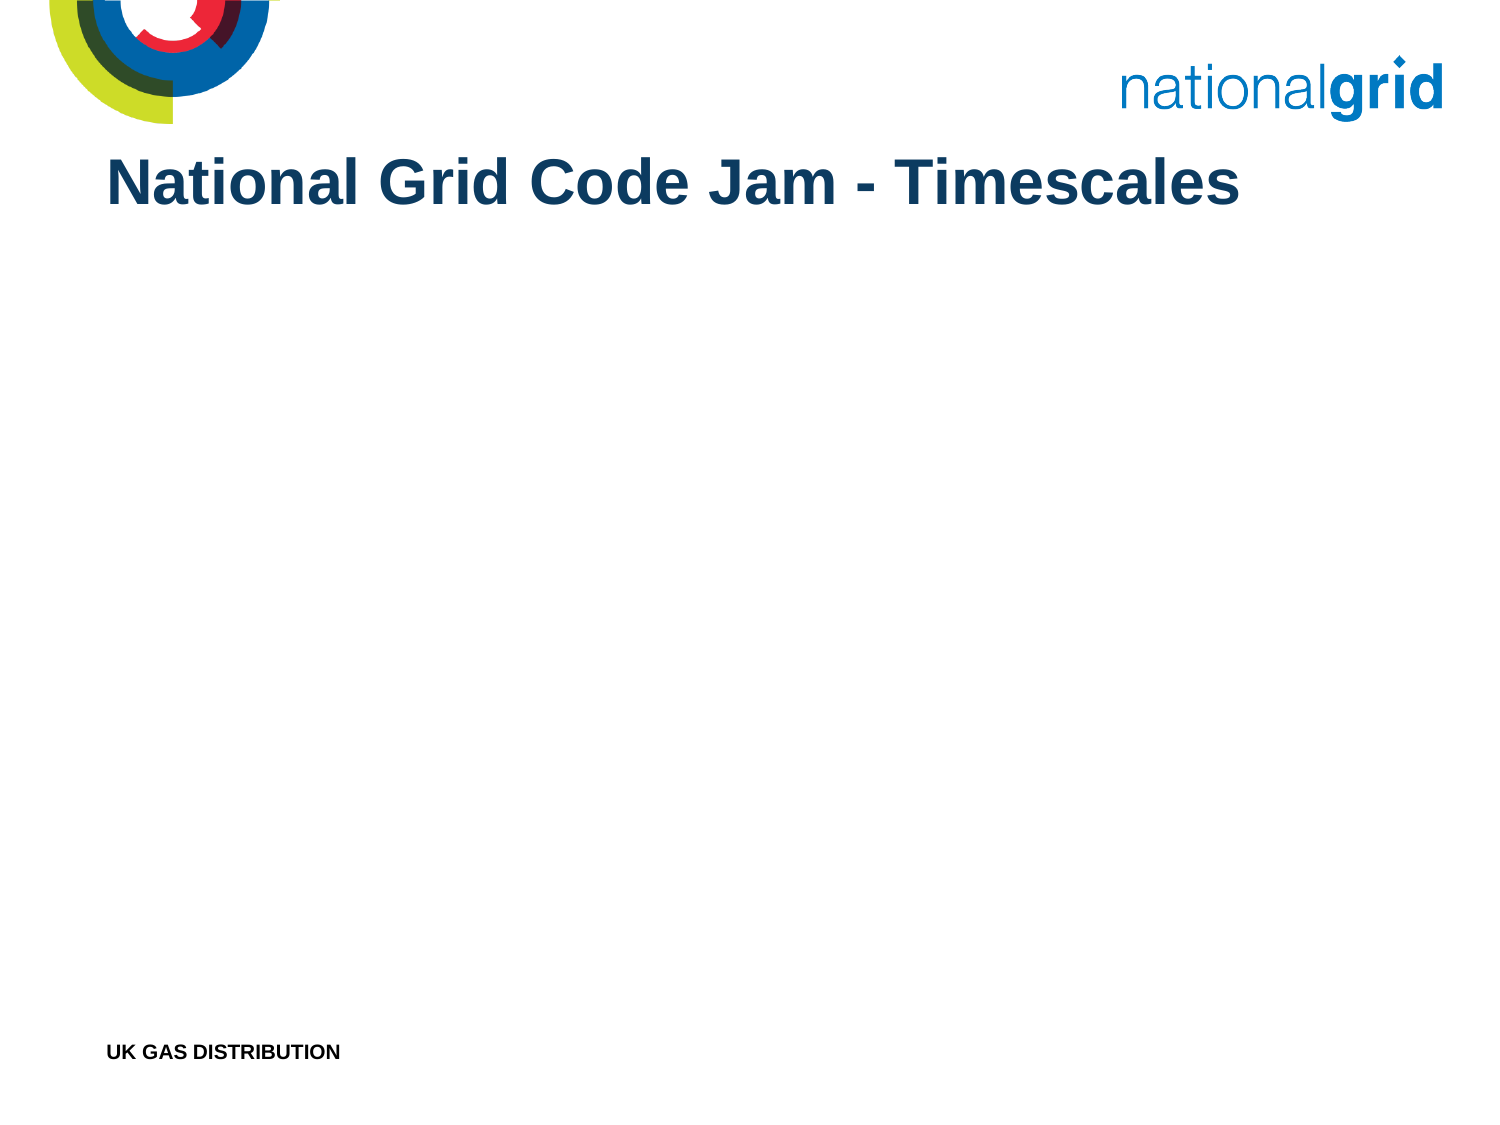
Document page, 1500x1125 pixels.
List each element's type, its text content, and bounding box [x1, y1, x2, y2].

title National Grid Code Jam - Timescales [106, 149, 1462, 275]
picture [49, 0, 280, 124]
picture [1122, 55, 1442, 122]
